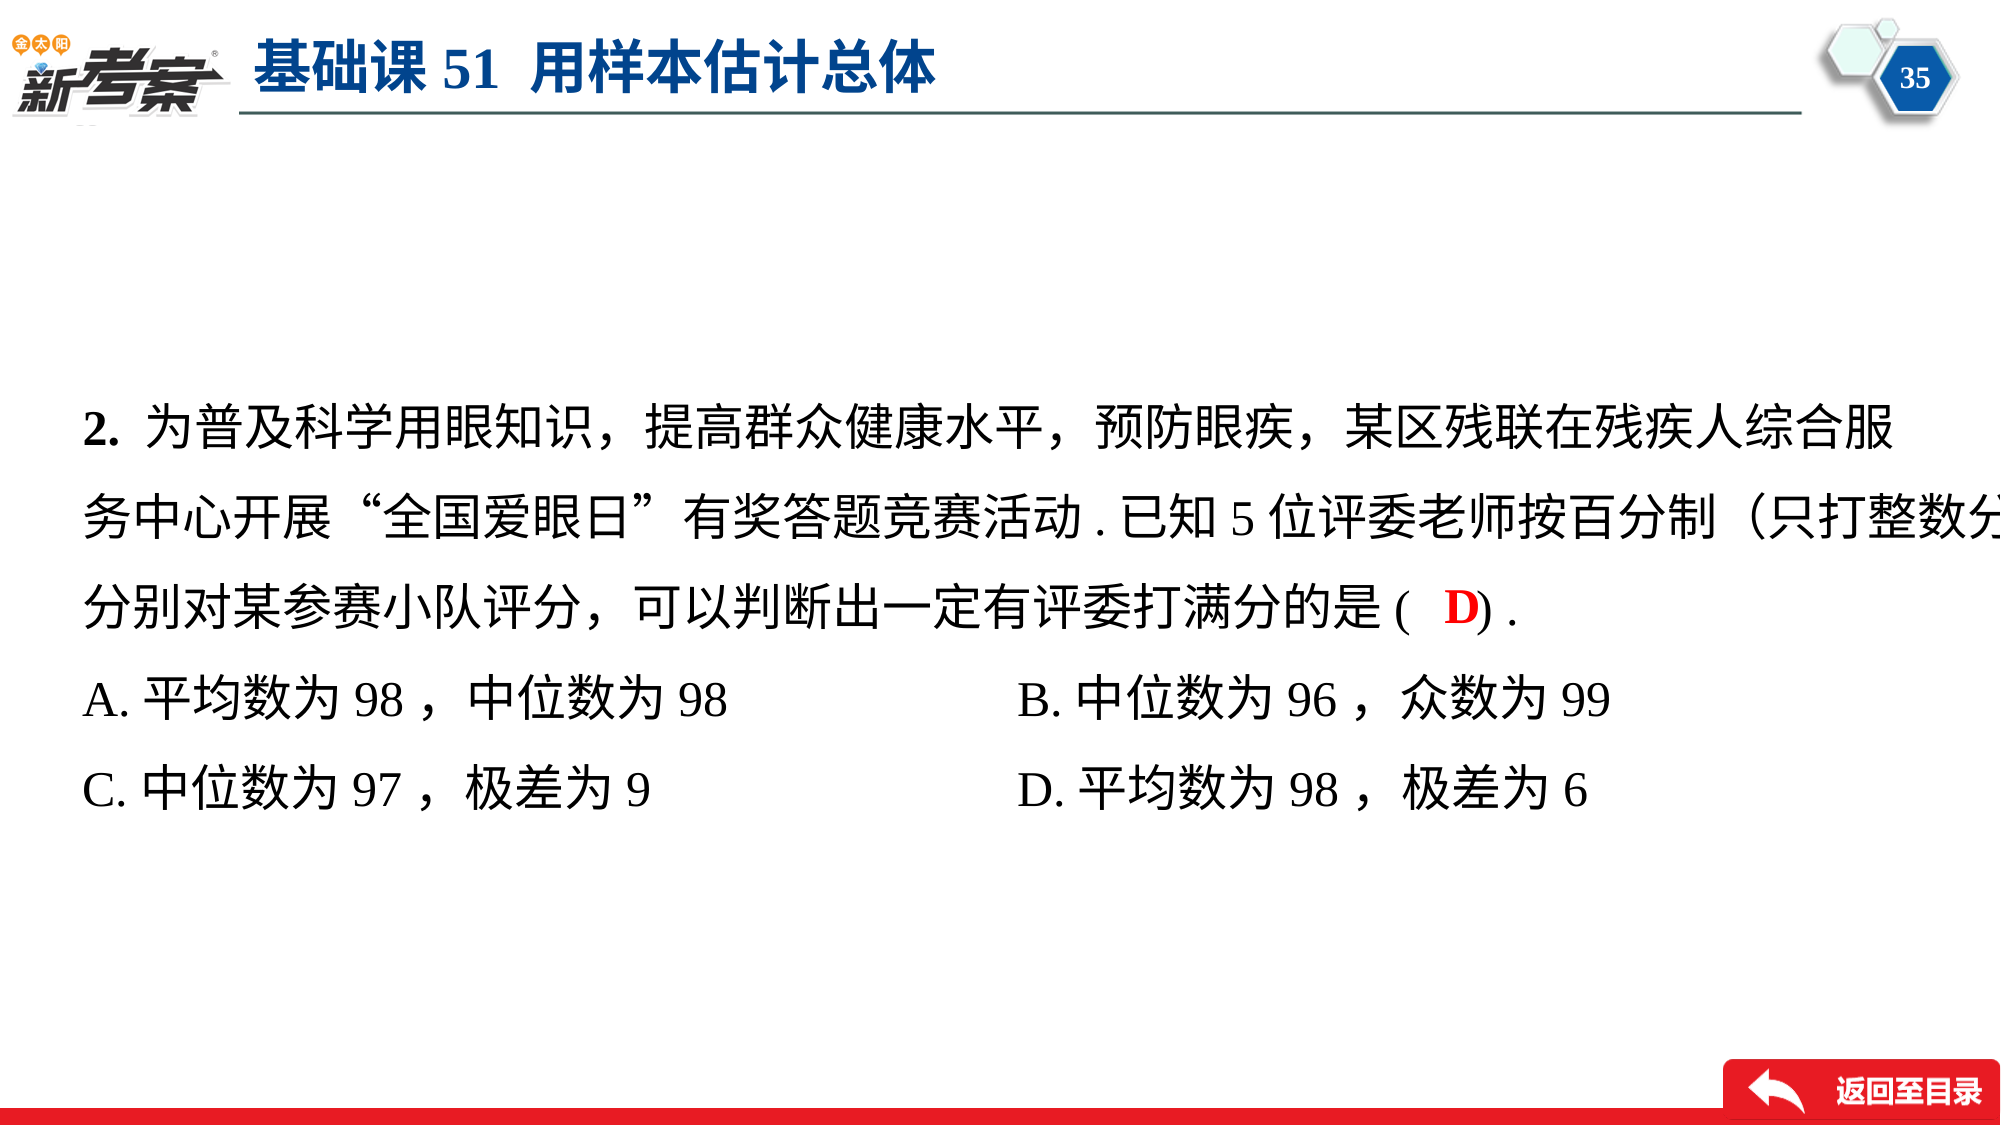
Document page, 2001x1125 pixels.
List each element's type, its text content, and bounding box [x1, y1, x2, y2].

text_box 2. 为普及科学用眼知识，提高群众健康水平，预防眼疾，某区残联在残疾人综合服 务中心开展“全国爱眼日”有奖答题竞赛活动.已知5位评委老师按百分制（只打整数分） 分别对某参赛小队评分，可以判断出一定有评委打满分的是( ) . [82, 365, 1917, 626]
text_box D [1426, 545, 1499, 625]
picture [0, 0, 2001, 1125]
text_box A.平均数为98，中位数为98 B.中位数为96，众数为99 C.中位数为97，极差为9 D.平均数为98，极差为6 [82, 636, 1917, 807]
